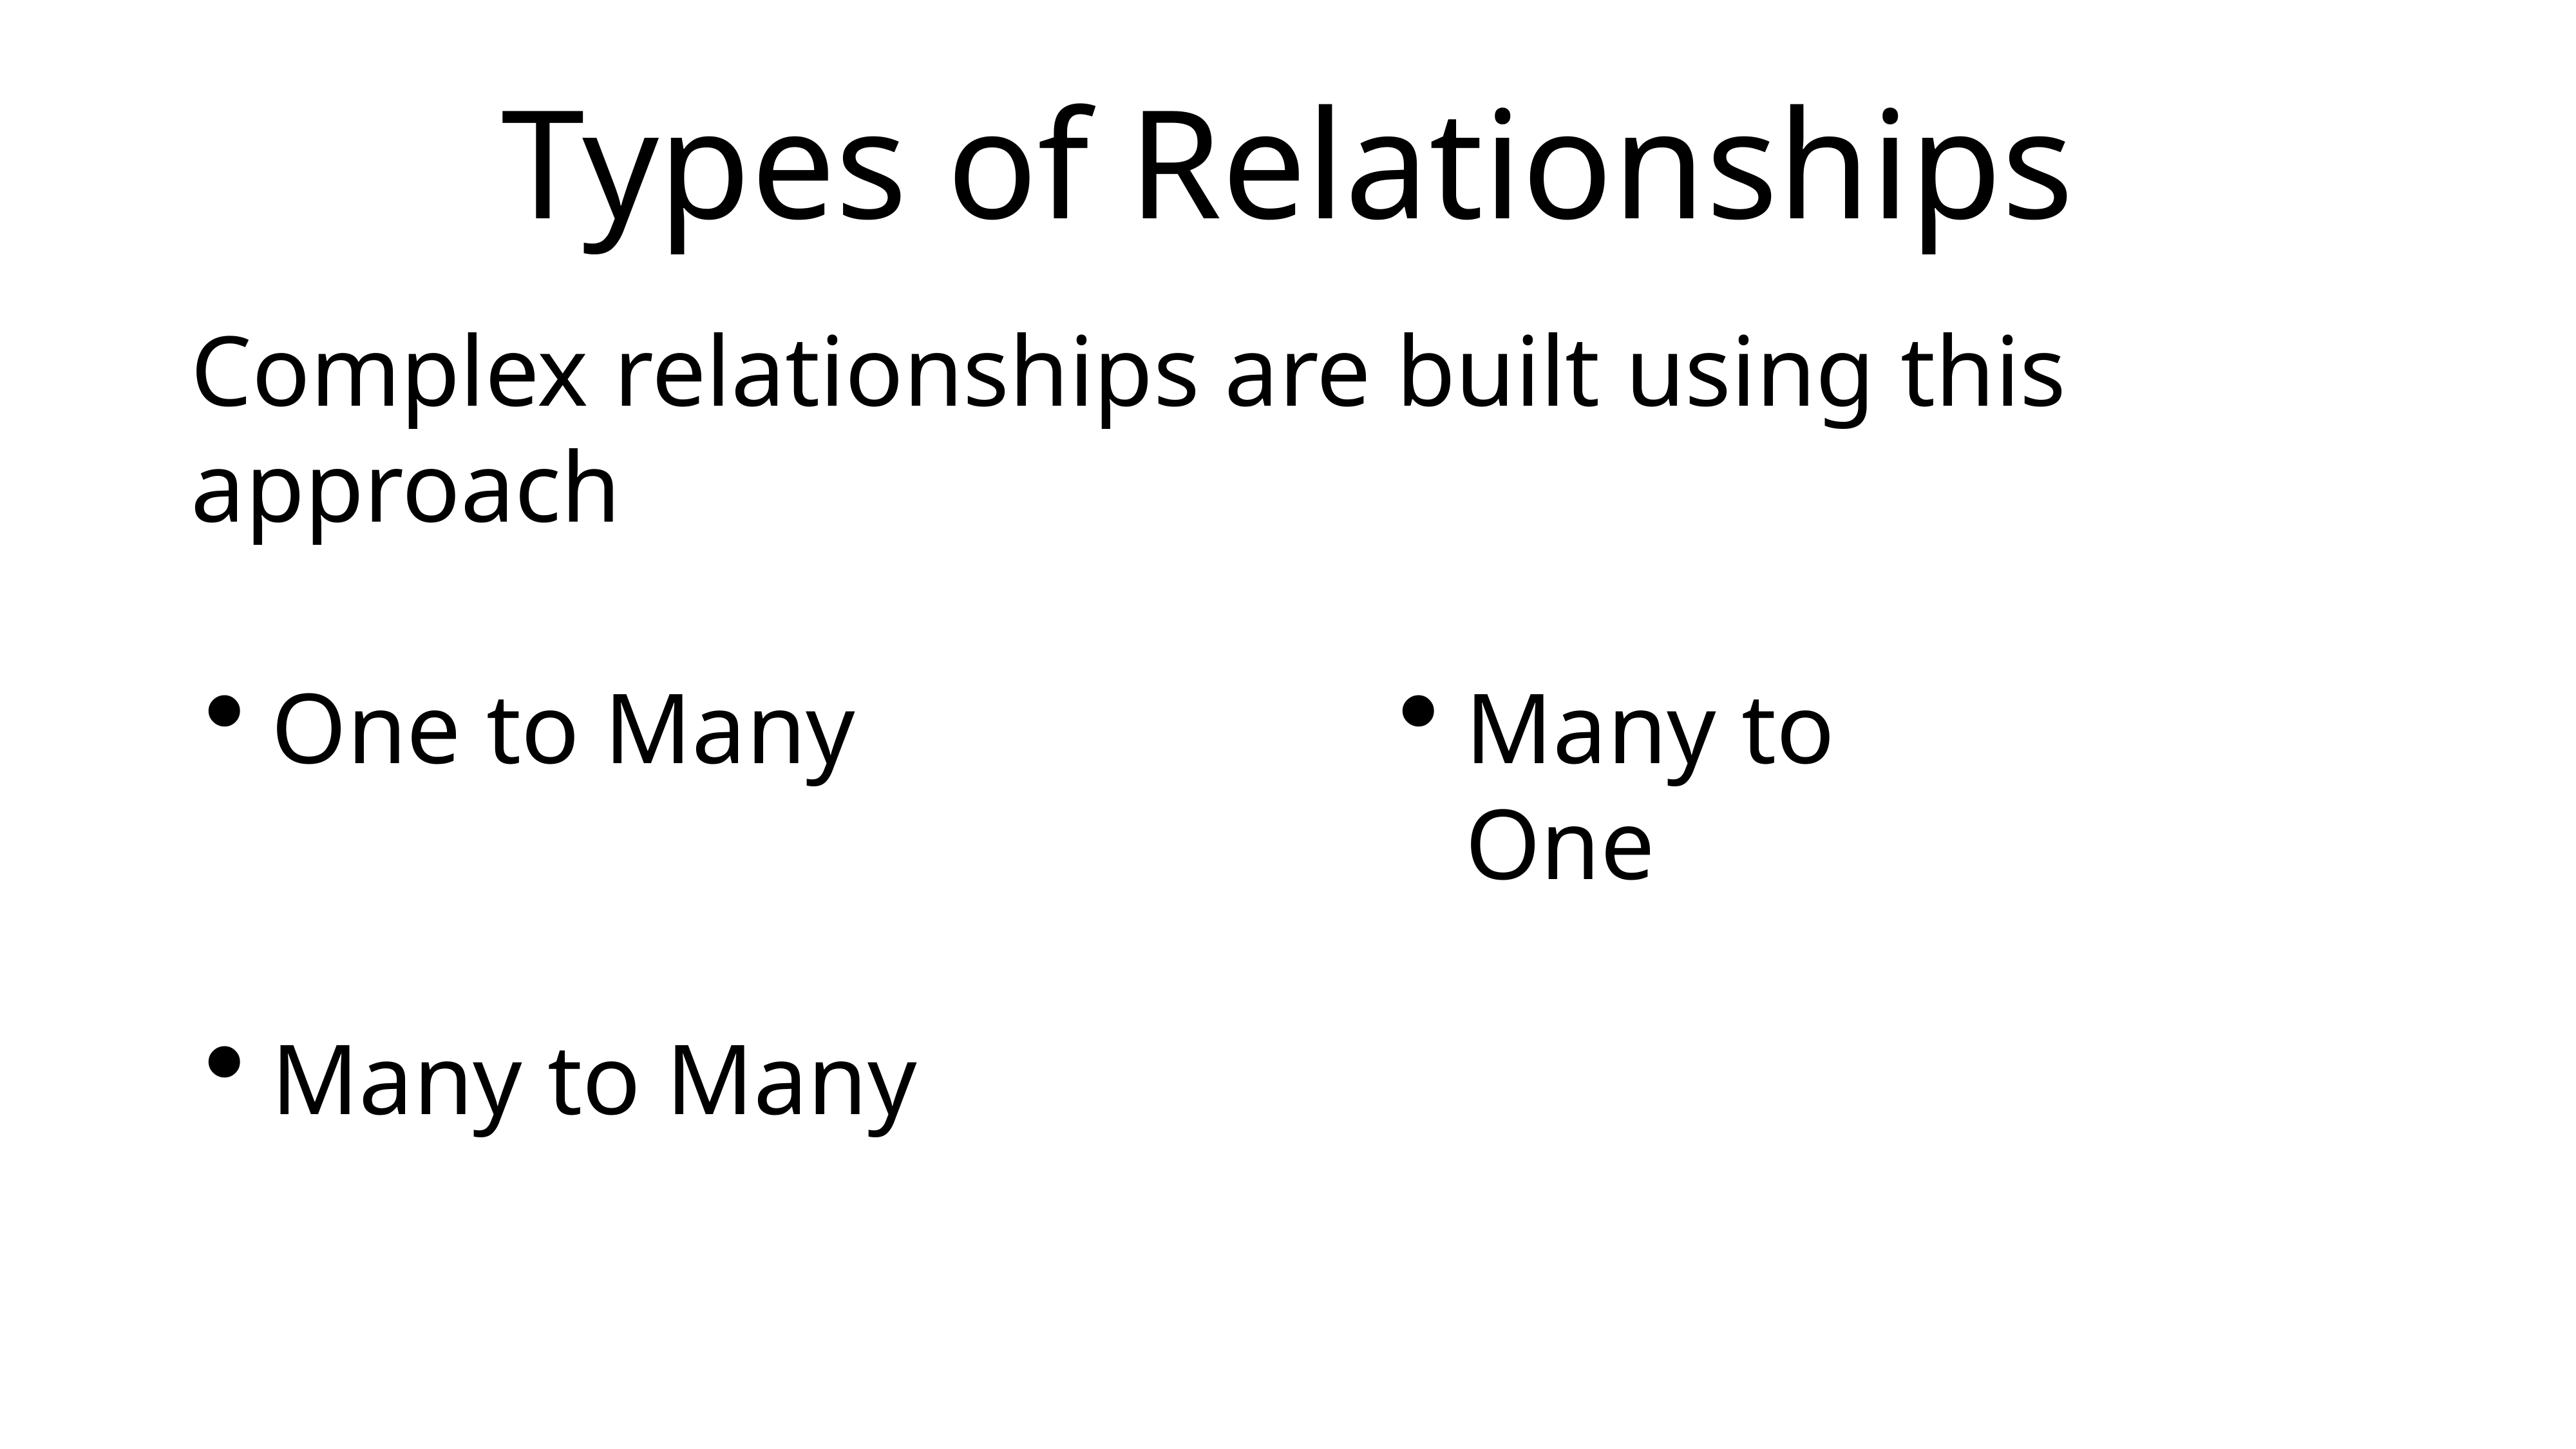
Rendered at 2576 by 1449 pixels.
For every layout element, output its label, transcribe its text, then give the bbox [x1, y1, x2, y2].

text_box One to Many [199, 661, 1275, 788]
text_box Many to One [1393, 661, 2051, 904]
text_box Complex relationships are built using this approach [185, 304, 2461, 547]
title Types of Relationships [178, 37, 2398, 279]
text_box Many to Many [199, 1012, 1170, 1139]
